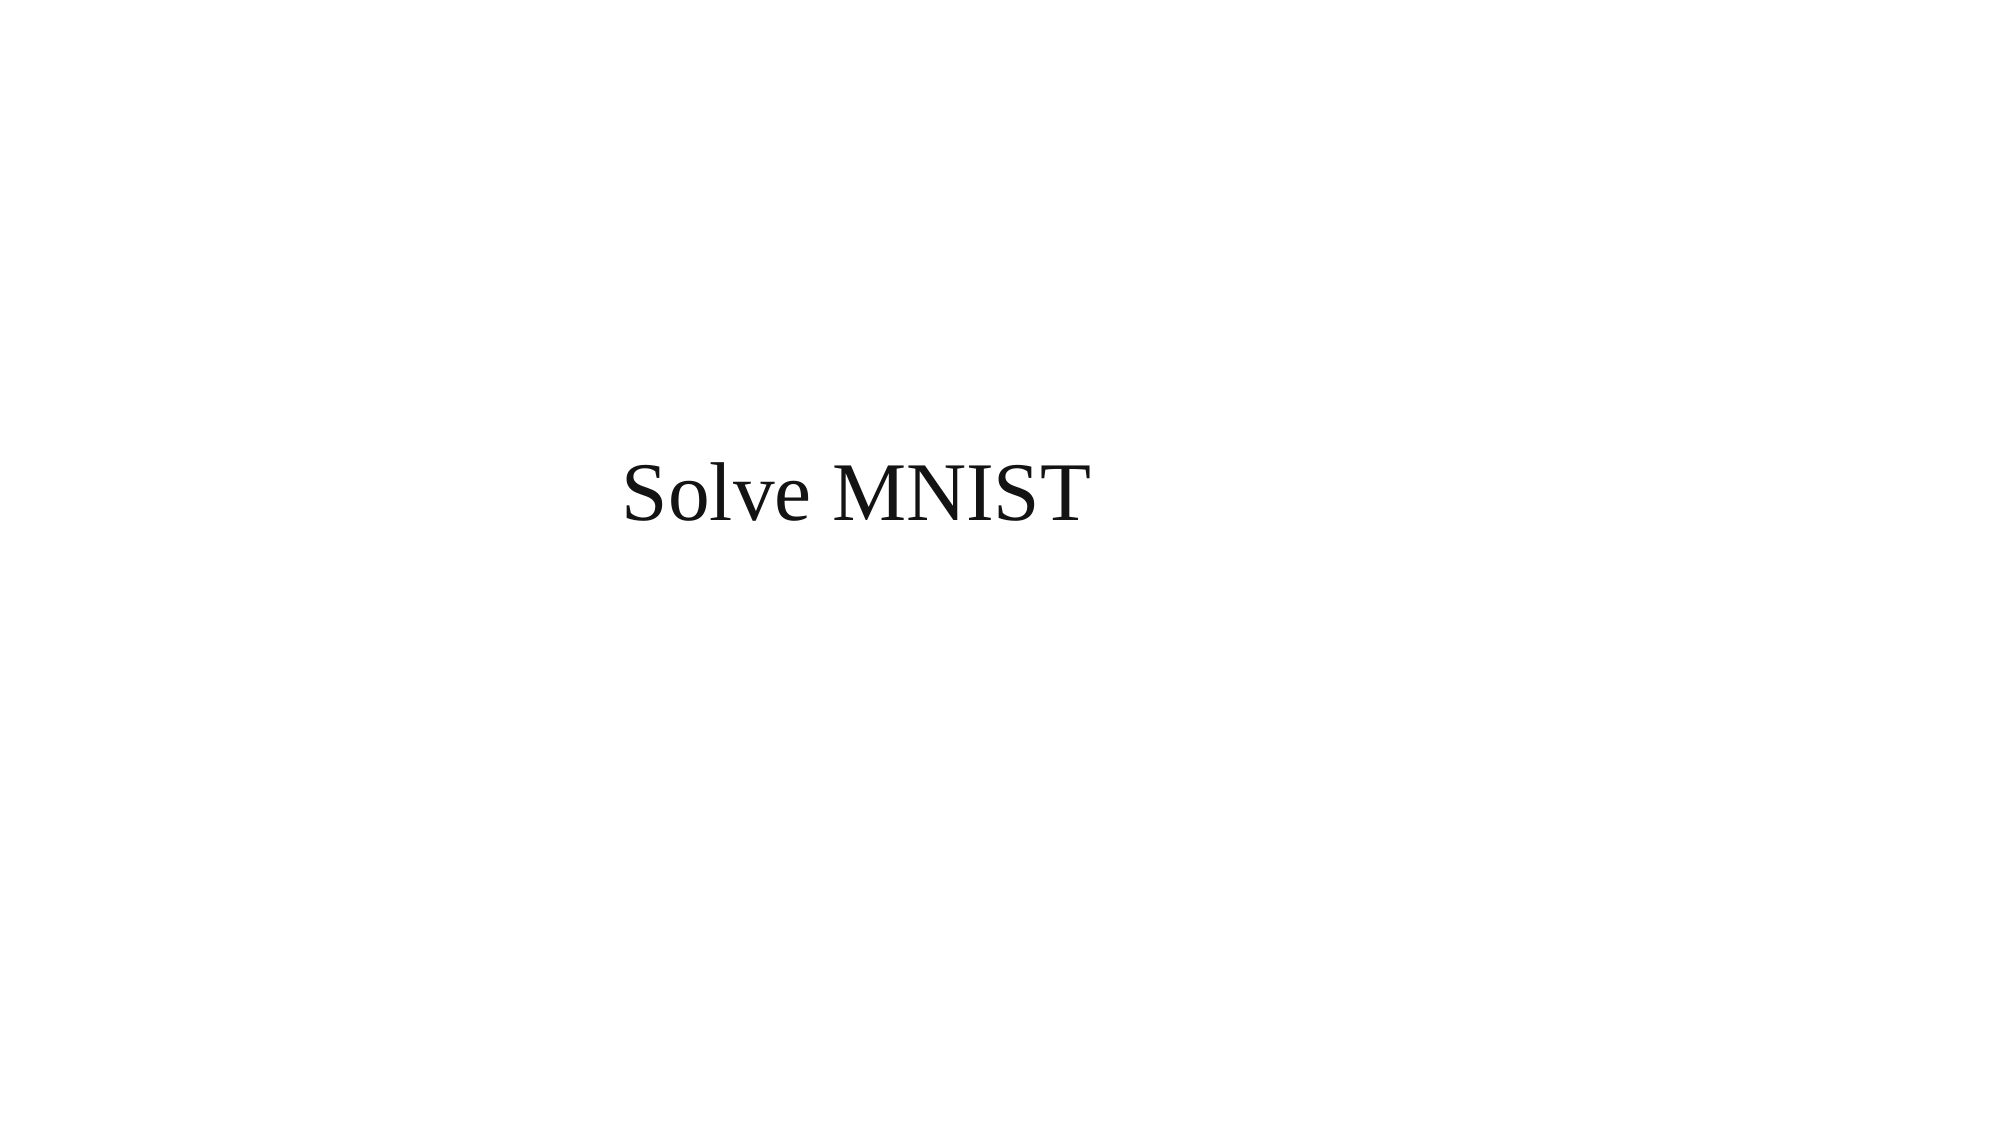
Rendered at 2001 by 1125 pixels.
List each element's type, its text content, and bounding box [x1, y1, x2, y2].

text_box Solve MNIST [270, 429, 1443, 545]
